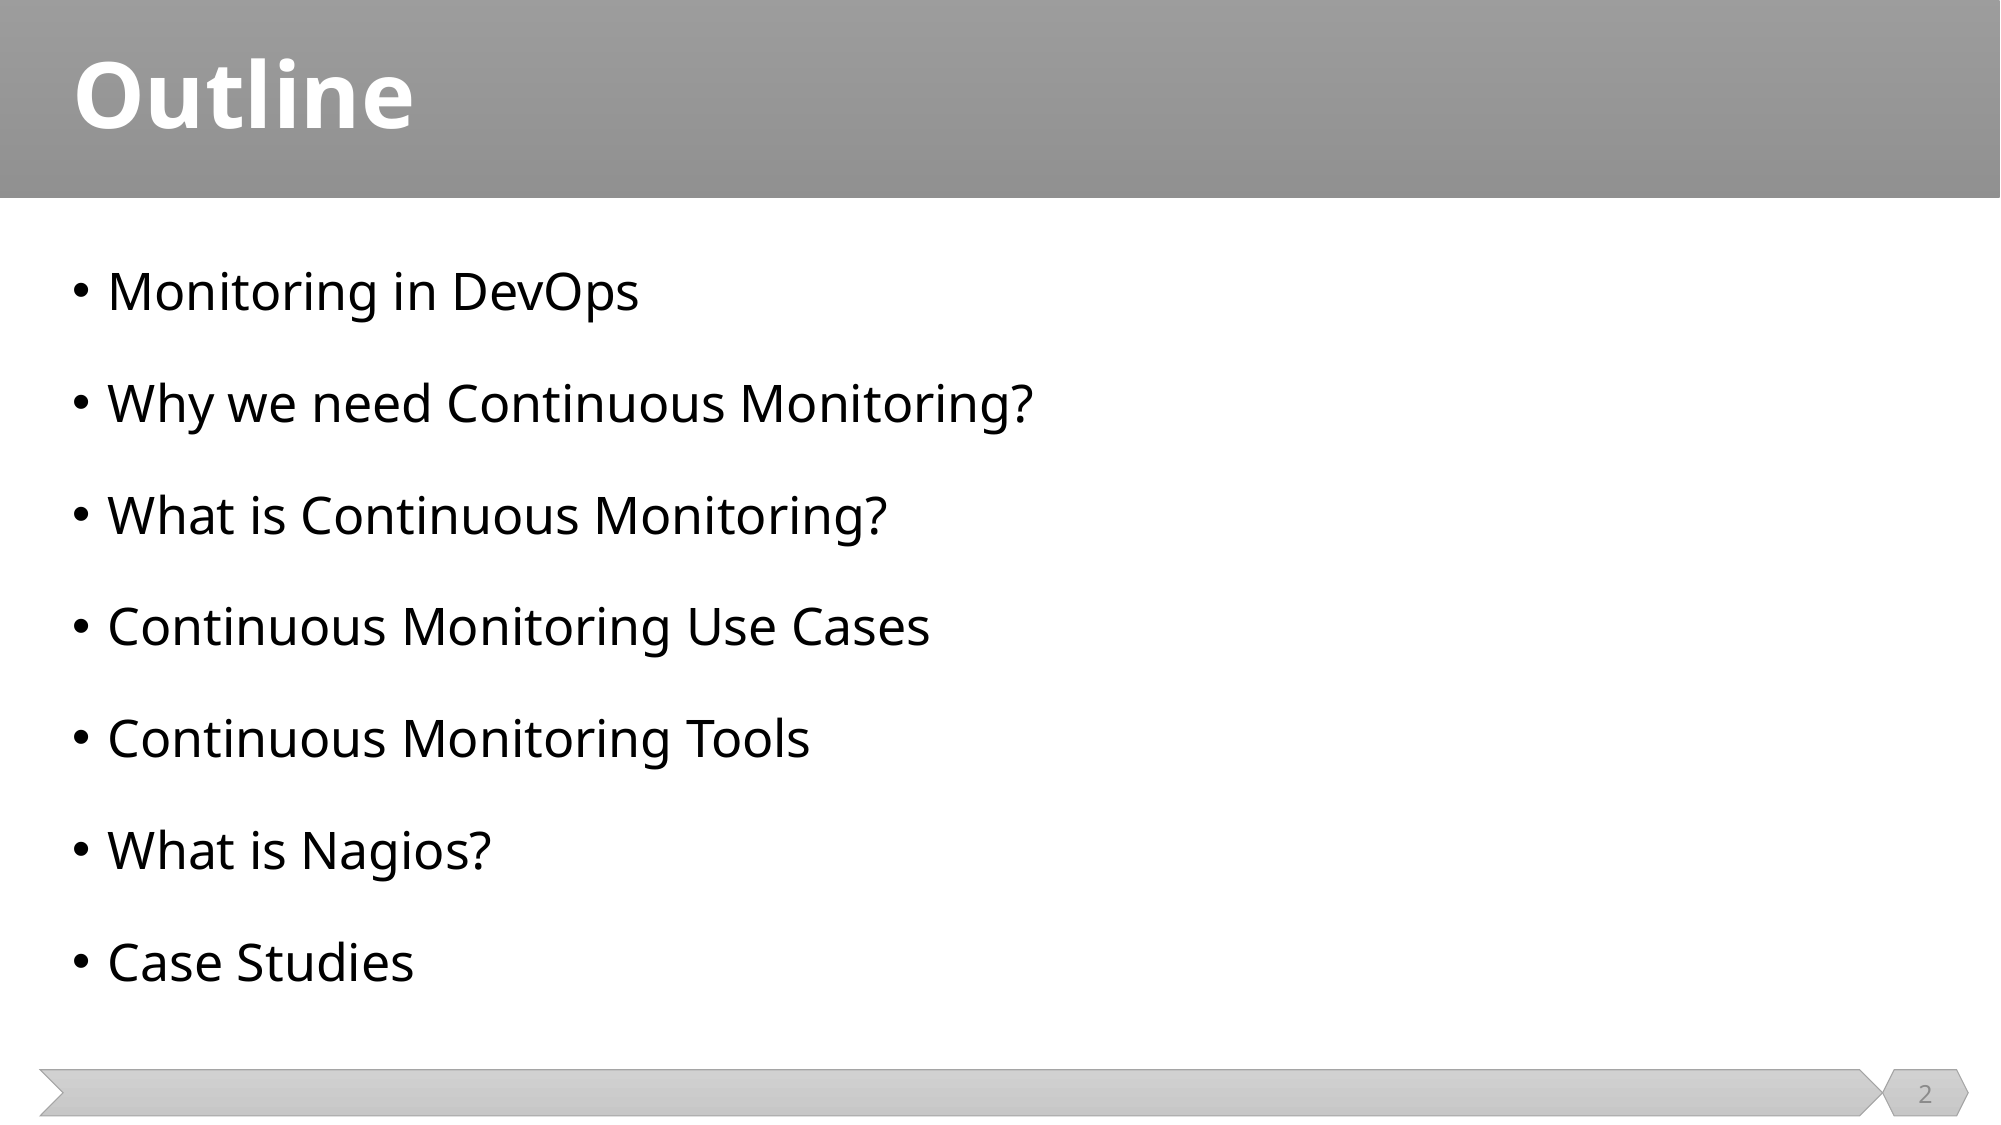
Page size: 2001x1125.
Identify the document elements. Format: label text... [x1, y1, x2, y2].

title Outline [56, 0, 1969, 199]
slide_number 2 [1882, 1065, 1969, 1125]
list Monitoring in DevOps Why we need Continuous Monitoring? What is Continuous Monitoring? Continuous Monitoring Use Cases Continuous Monitoring Tools What is Nagios? Case Studies [56, 220, 1969, 999]
